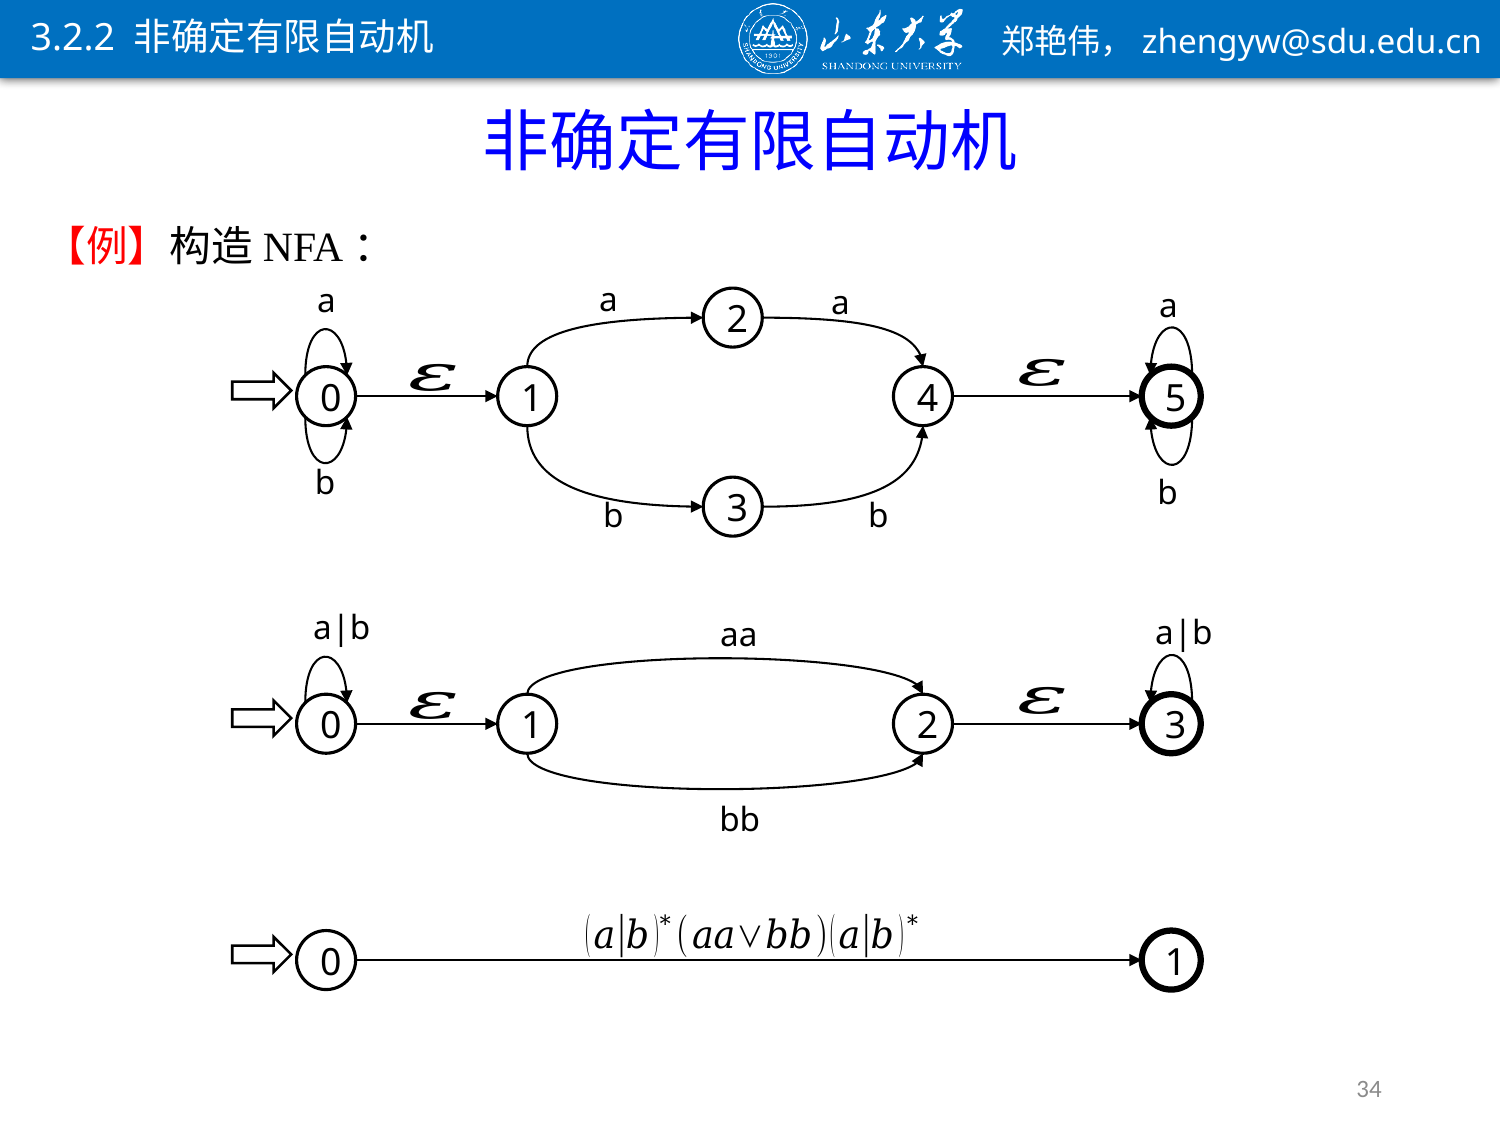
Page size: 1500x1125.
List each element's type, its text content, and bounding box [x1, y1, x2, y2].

picture [738, 3, 963, 74]
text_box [232, 271, 1201, 542]
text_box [232, 904, 1201, 990]
text_box 3.2.2 非确定有限自动机 [15, 5, 449, 66]
text_box 非确定有限自动机 [0, 91, 1500, 187]
slide_number 34 [1059, 1057, 1397, 1118]
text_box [232, 598, 1224, 846]
